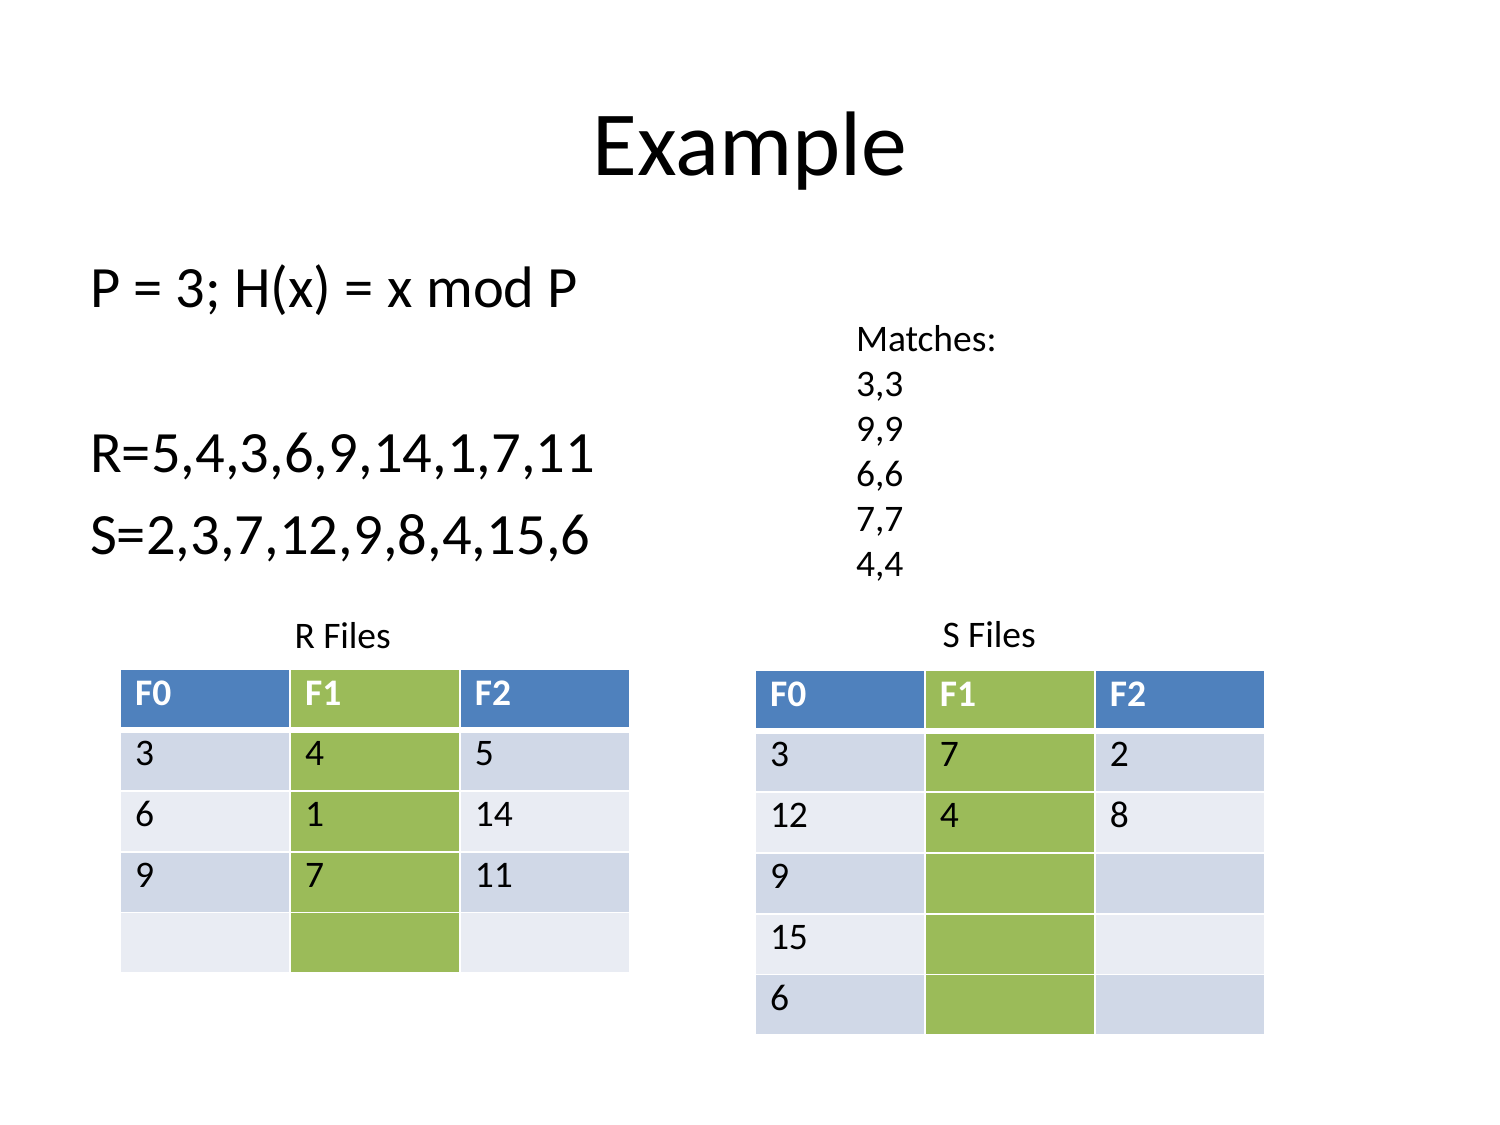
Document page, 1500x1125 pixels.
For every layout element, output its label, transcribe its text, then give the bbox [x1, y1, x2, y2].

table_header F0 [756, 671, 924, 728]
table_cell 8 [1096, 793, 1264, 852]
table_cell 3 [756, 734, 924, 791]
table_cell 2 [1096, 734, 1264, 791]
table_cell [1096, 975, 1264, 1034]
table_cell [461, 913, 629, 972]
table_cell [1096, 915, 1264, 974]
table_cell 7 [291, 853, 459, 912]
title Example [75, 45, 1425, 233]
table_cell 4 [926, 793, 1094, 852]
table_cell 4 [291, 733, 459, 790]
table_cell [1096, 854, 1264, 913]
table_cell [926, 975, 1094, 1034]
table_cell 6 [756, 975, 924, 1034]
text_box Matches: 3,3 9,9 6,6 7,7 4,4 [841, 306, 1363, 592]
table_header F0 [121, 670, 289, 727]
table_cell 12 [756, 793, 924, 852]
text_box S Files [927, 602, 1294, 662]
table_cell [121, 913, 289, 972]
table_cell 11 [461, 853, 629, 912]
table_cell 5 [461, 733, 629, 790]
table_cell 7 [926, 734, 1094, 791]
table_header F1 [291, 670, 459, 727]
table_cell [926, 915, 1094, 974]
text_box R Files [279, 603, 646, 664]
table_cell [926, 854, 1094, 913]
table_cell 14 [461, 792, 629, 851]
table_cell 15 [756, 915, 924, 974]
table_cell 6 [121, 792, 289, 851]
table_cell 9 [756, 854, 924, 913]
table_cell 1 [291, 792, 459, 851]
table_header F2 [1096, 671, 1264, 728]
list P = 3; H(x) = x mod P R=5,4,3,6,9,14,1,7,11 S=2,3,7,12,9,8,4,15,6 [75, 241, 1425, 574]
table_cell 9 [121, 853, 289, 912]
table_cell [291, 913, 459, 972]
table_header F1 [926, 671, 1094, 728]
table_header F2 [461, 670, 629, 727]
table_cell 3 [121, 733, 289, 790]
